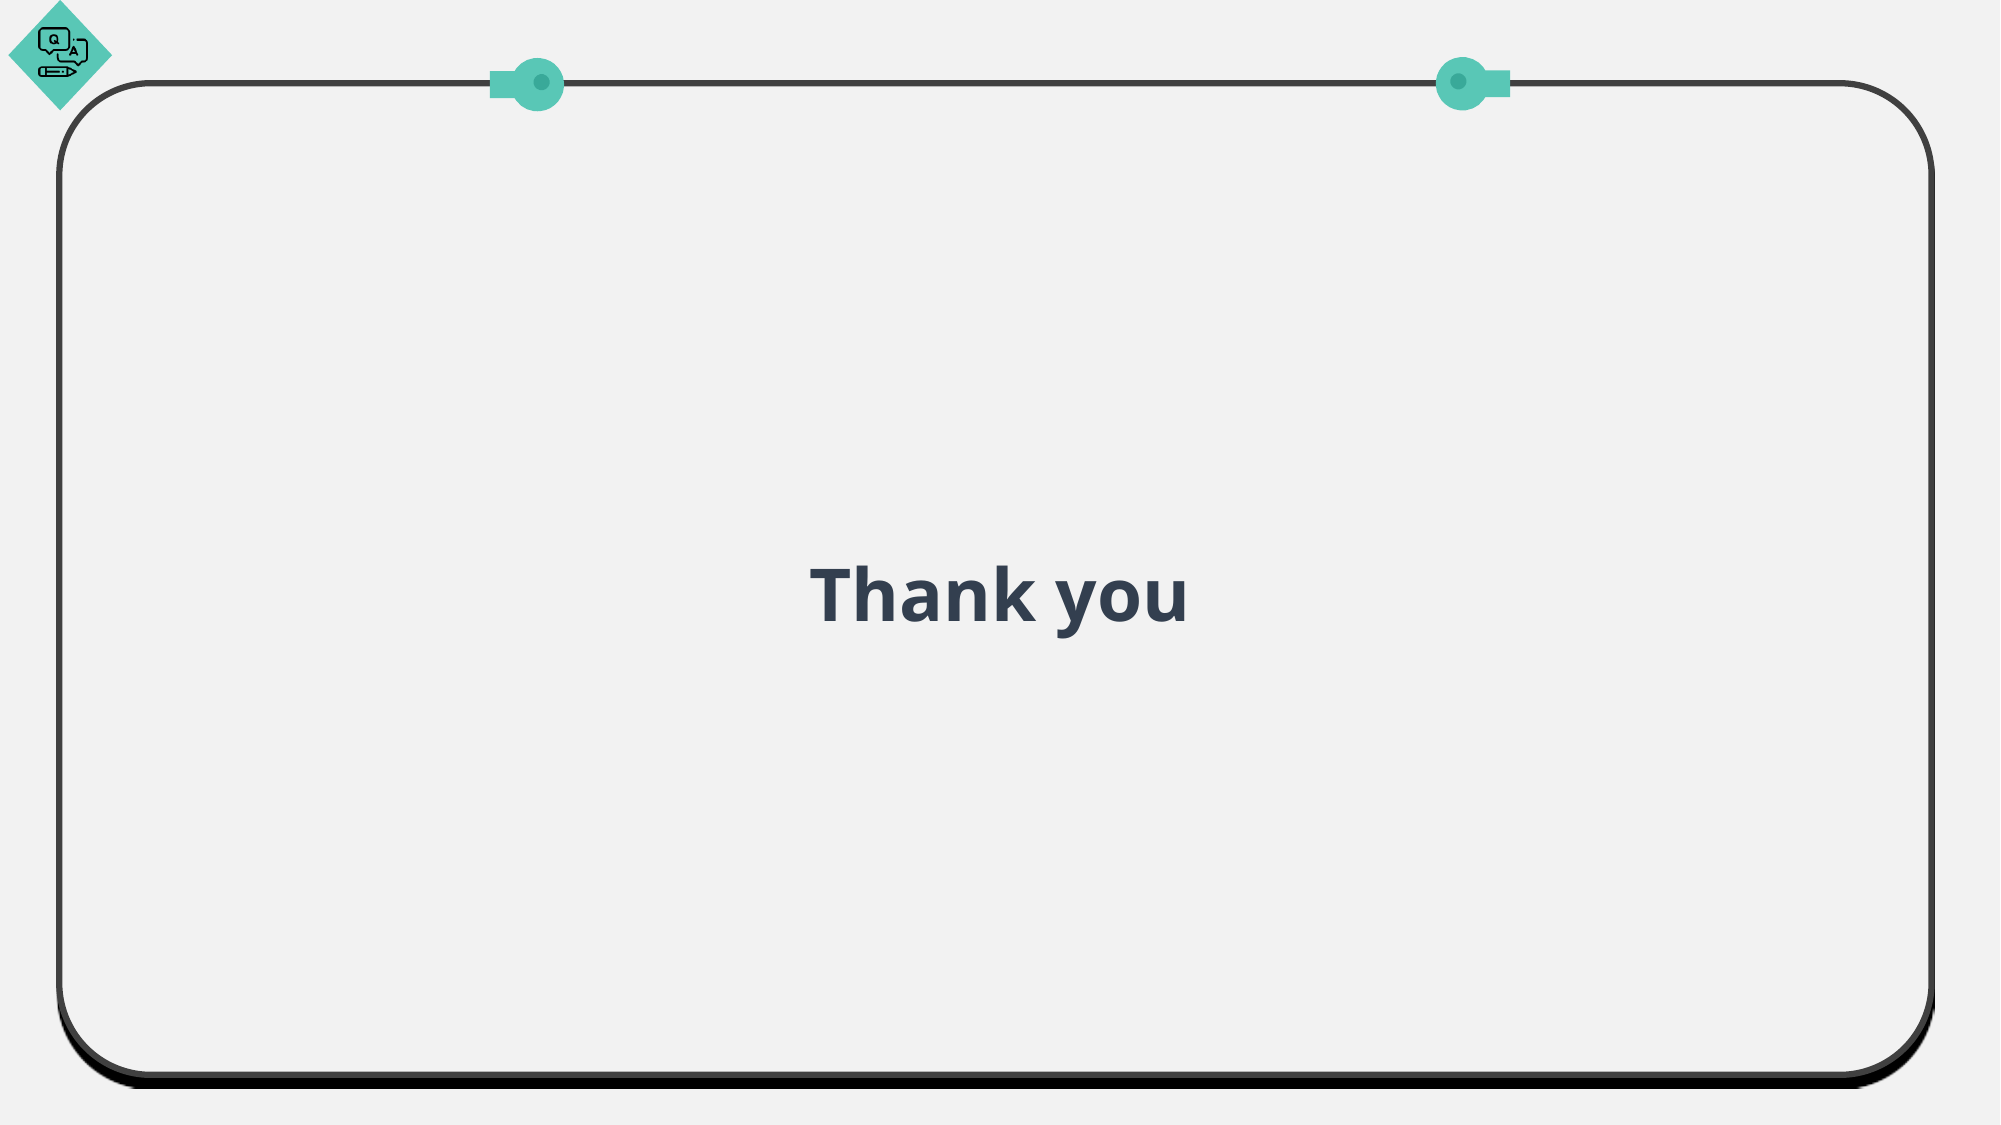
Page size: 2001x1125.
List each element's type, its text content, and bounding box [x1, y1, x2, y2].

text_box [489, 57, 565, 112]
picture [38, 27, 88, 77]
text_box Thank you [497, 497, 1503, 644]
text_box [1435, 57, 1511, 111]
text_box [6, 0, 114, 112]
text_box [58, 82, 1933, 1076]
